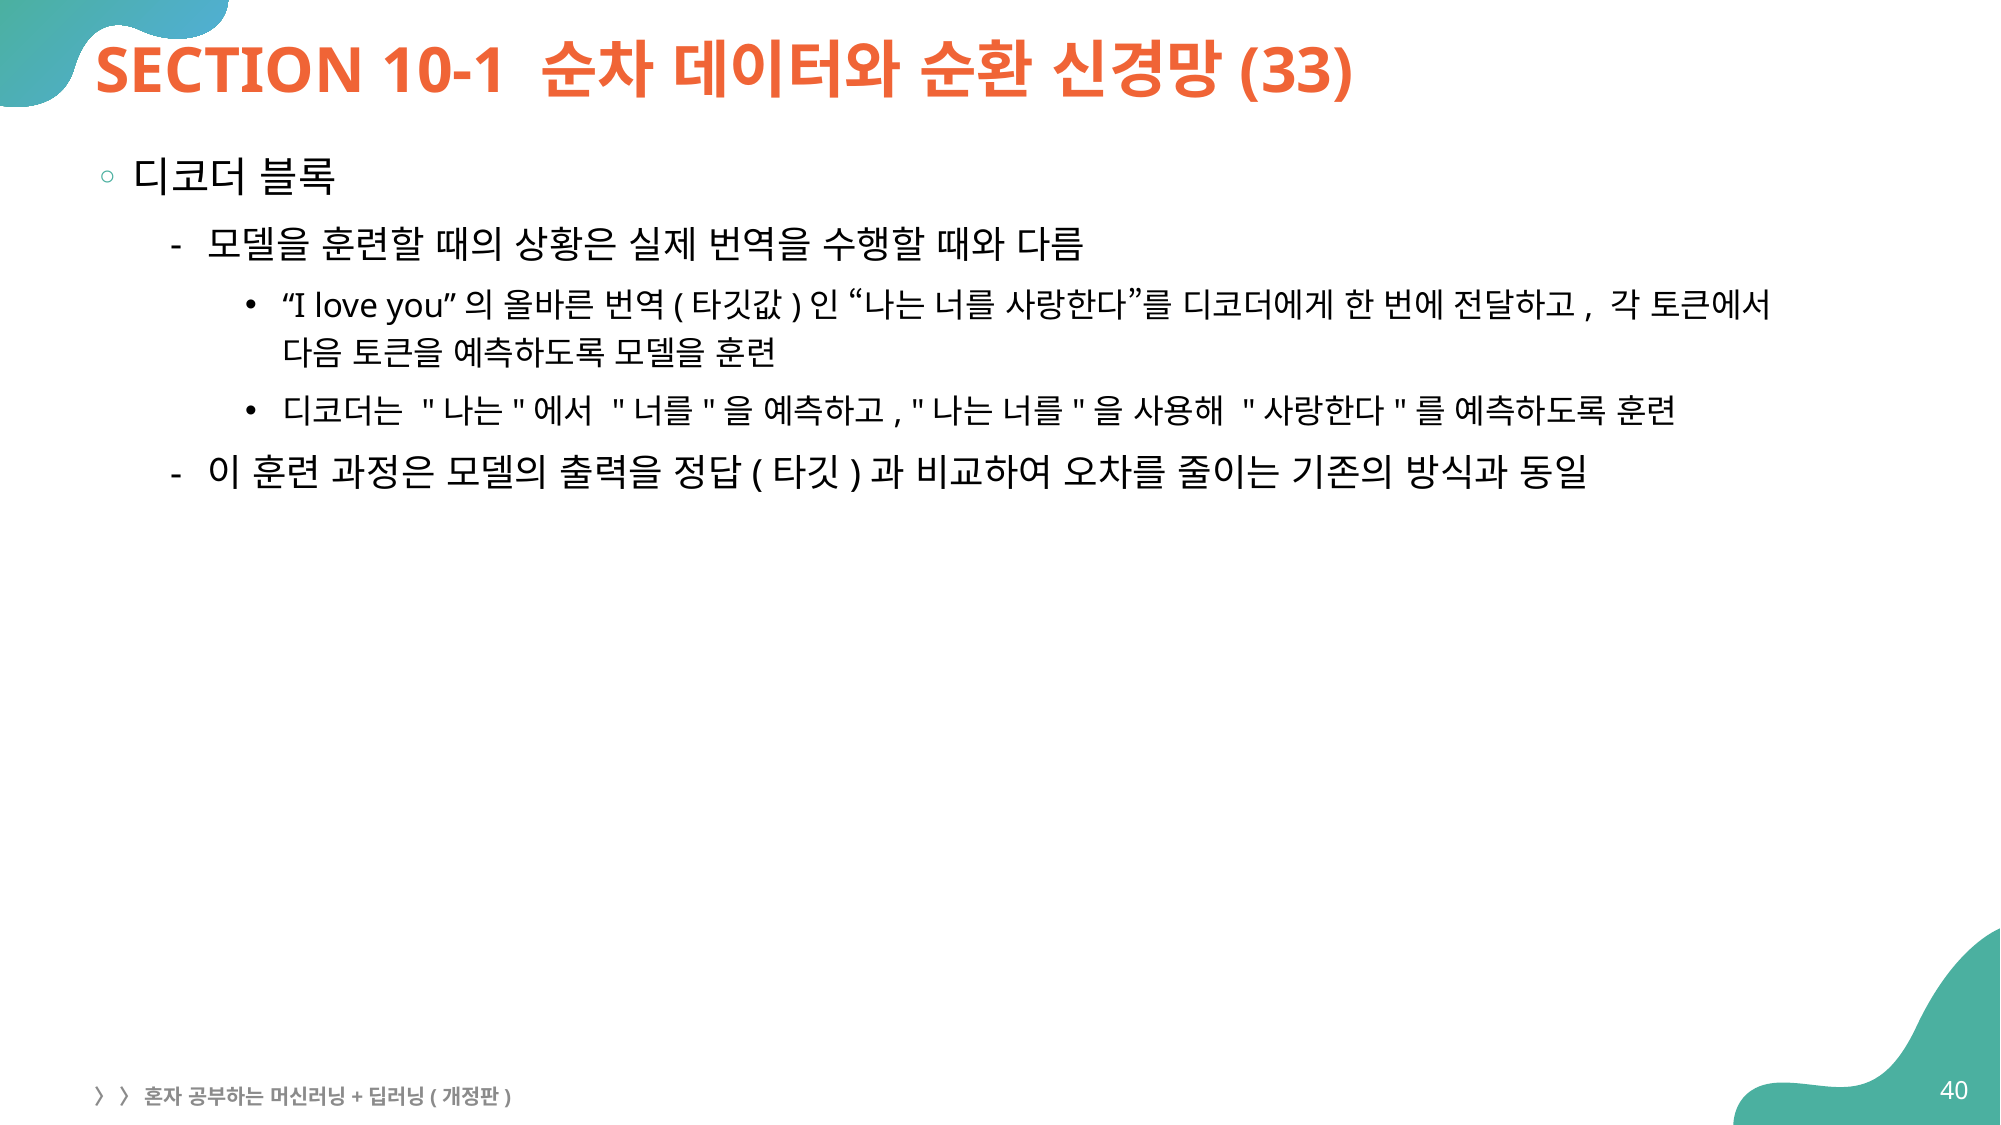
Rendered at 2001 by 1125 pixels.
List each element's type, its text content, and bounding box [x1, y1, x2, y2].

list 디코더 블록 모델을 훈련할 때의 상황은 실제 번역을 수행할 때와 다름 “I love you”의 올바른 번역(타깃값)인 “나는 너를 사랑한다”를 디코더에게 한 번에 전달하고, 각 토큰에서 다음 토큰을 예측하도록 모델을 훈련 디코더는 "나는"에서 "너를"을 예측하고, "나는 너를"을 사용해 "사랑한다"를 예측하도록 훈련 이 훈련 과정은 모델의 출력을 정답(타깃)과 비교하여 오차를 줄이는 기존의 방식과 동일 [79, 133, 1964, 910]
title SECTION 10-1 순차 데이터와 순환 신경망(33) [79, 17, 1931, 128]
footer 〉 〉 혼자 공부하는 머신러닝+딥러닝(개정판) [79, 1078, 755, 1114]
slide_number 40 [1917, 1061, 1984, 1122]
